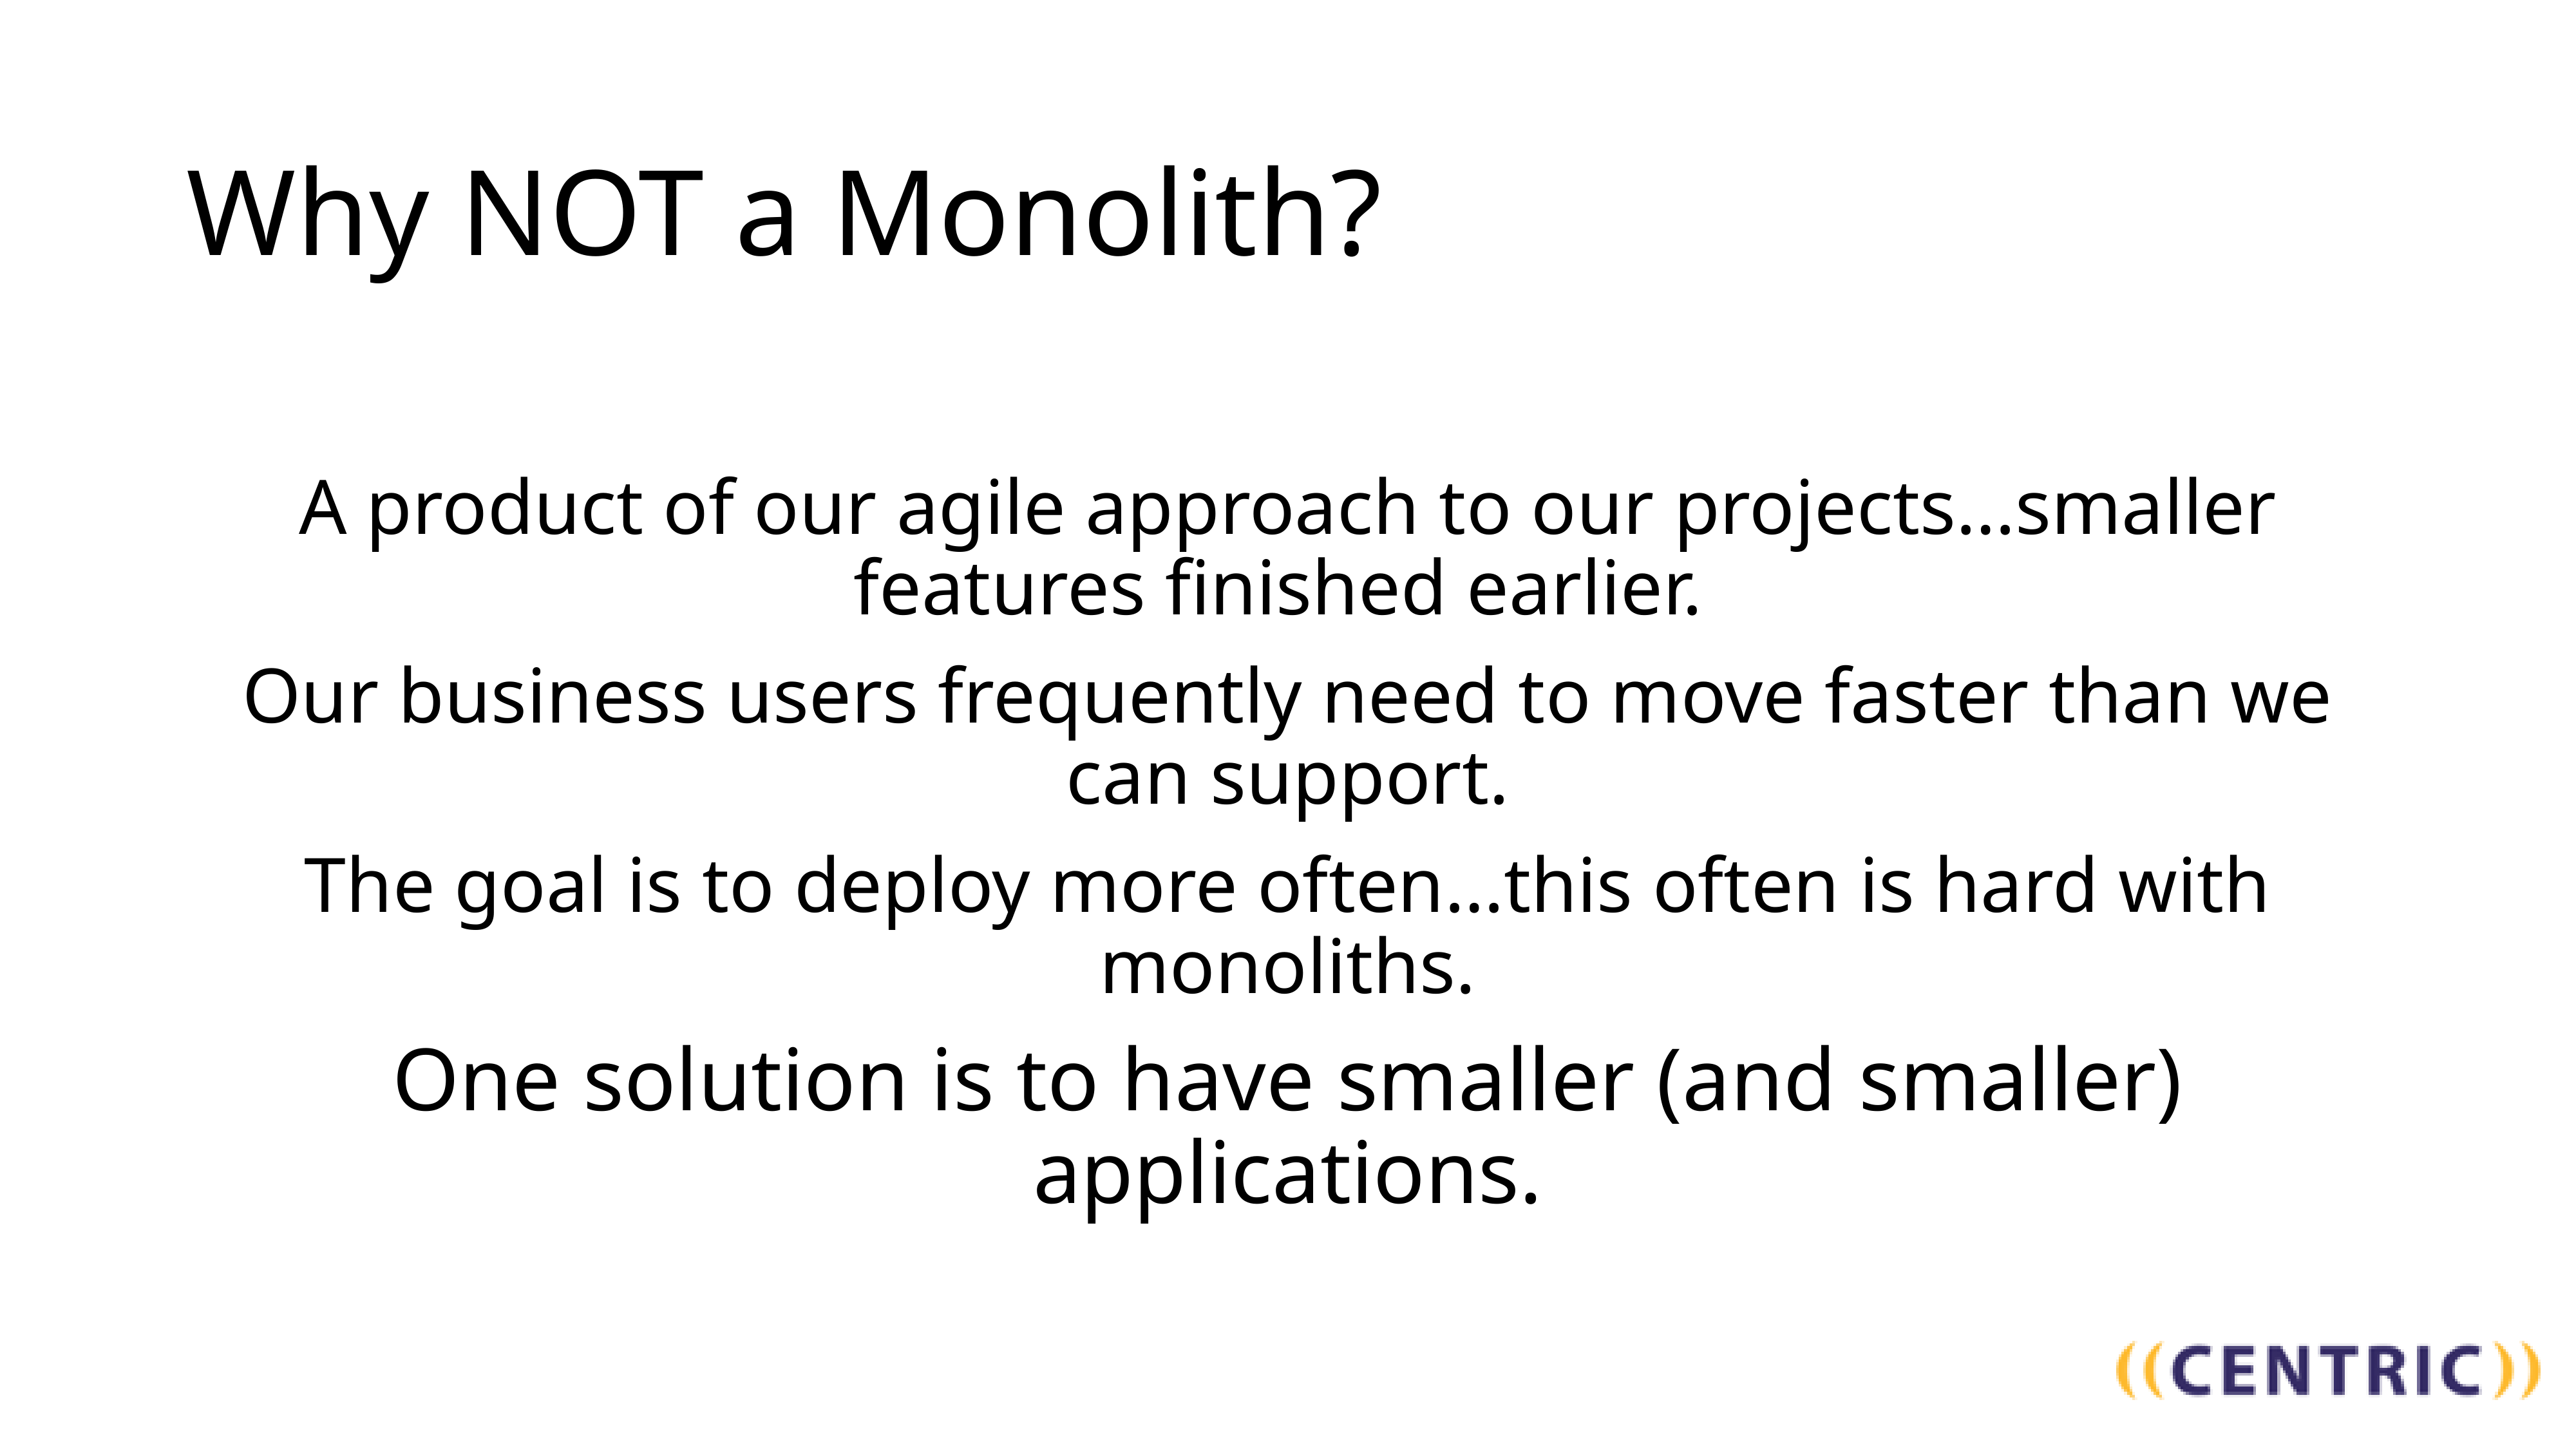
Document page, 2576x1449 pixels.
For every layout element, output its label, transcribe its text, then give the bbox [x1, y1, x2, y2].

picture [2111, 1320, 2557, 1423]
list A product of our agile approach to our projects…smaller features finished earlier. Our business users frequently need to move faster than we can support. The goal is to deploy more often…this often is hard with monoliths. One solution is to have smaller (and smaller) applications. [176, 384, 2400, 1307]
title Why NOT a Monolith? [176, 76, 2400, 359]
